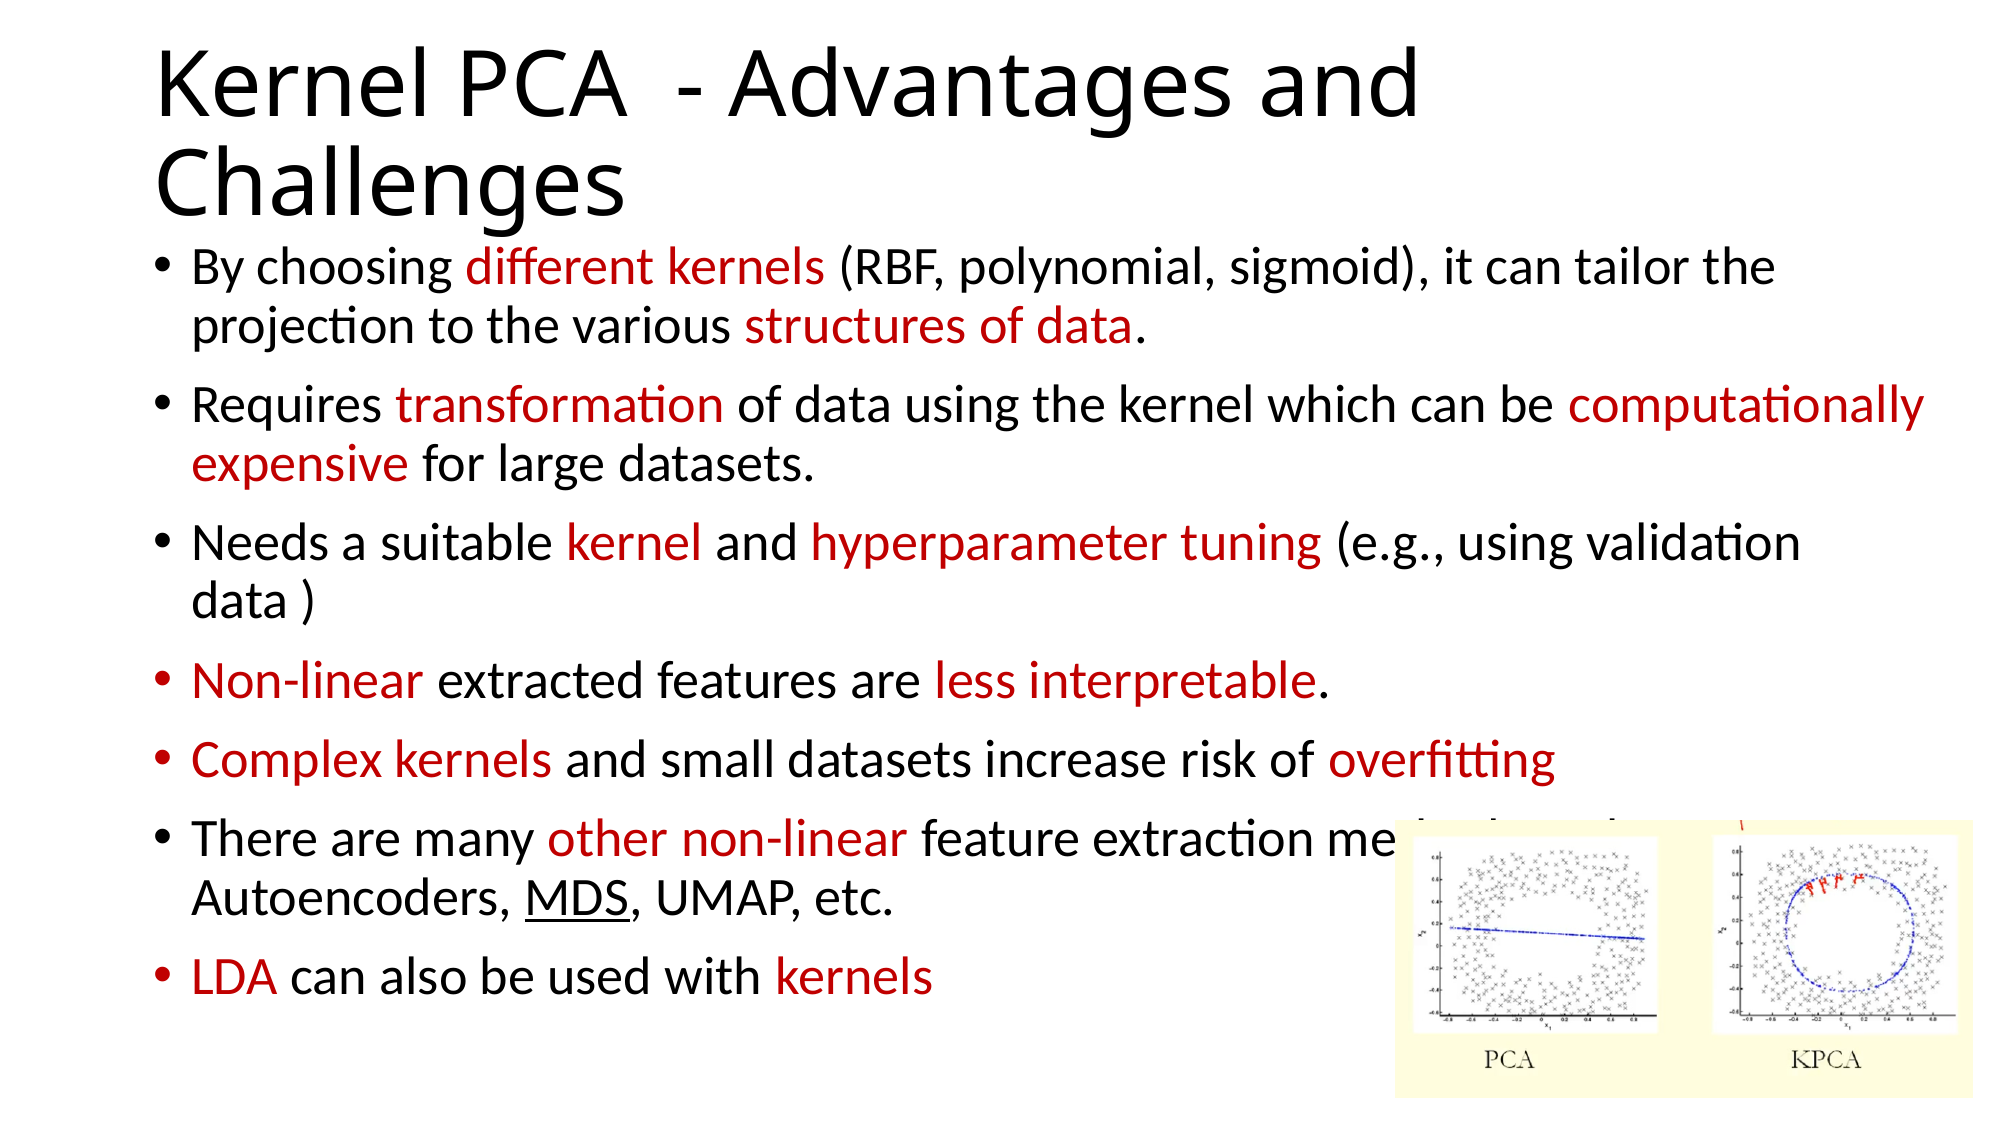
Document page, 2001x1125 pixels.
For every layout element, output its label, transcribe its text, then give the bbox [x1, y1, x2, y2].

title Kernel PCA - Advantages and Challenges [138, 27, 1864, 230]
picture [1395, 820, 1973, 1098]
list By choosing different kernels (RBF, polynomial, sigmoid), it can tailor the projection to the various structures of data. Requires transformation of data using the kernel which can be computationally expensive for large datasets. Needs a suitable kernel and hyperparameter tuning (e.g., using validation data ) Non-linear extracted features are less interpretable. Complex kernels and small datasets increase risk of overfitting There are many other non-linear feature extraction methods such as: Autoencoders, MDS, UMAP, etc. LDA can also be used with kernels [138, 230, 1955, 945]
